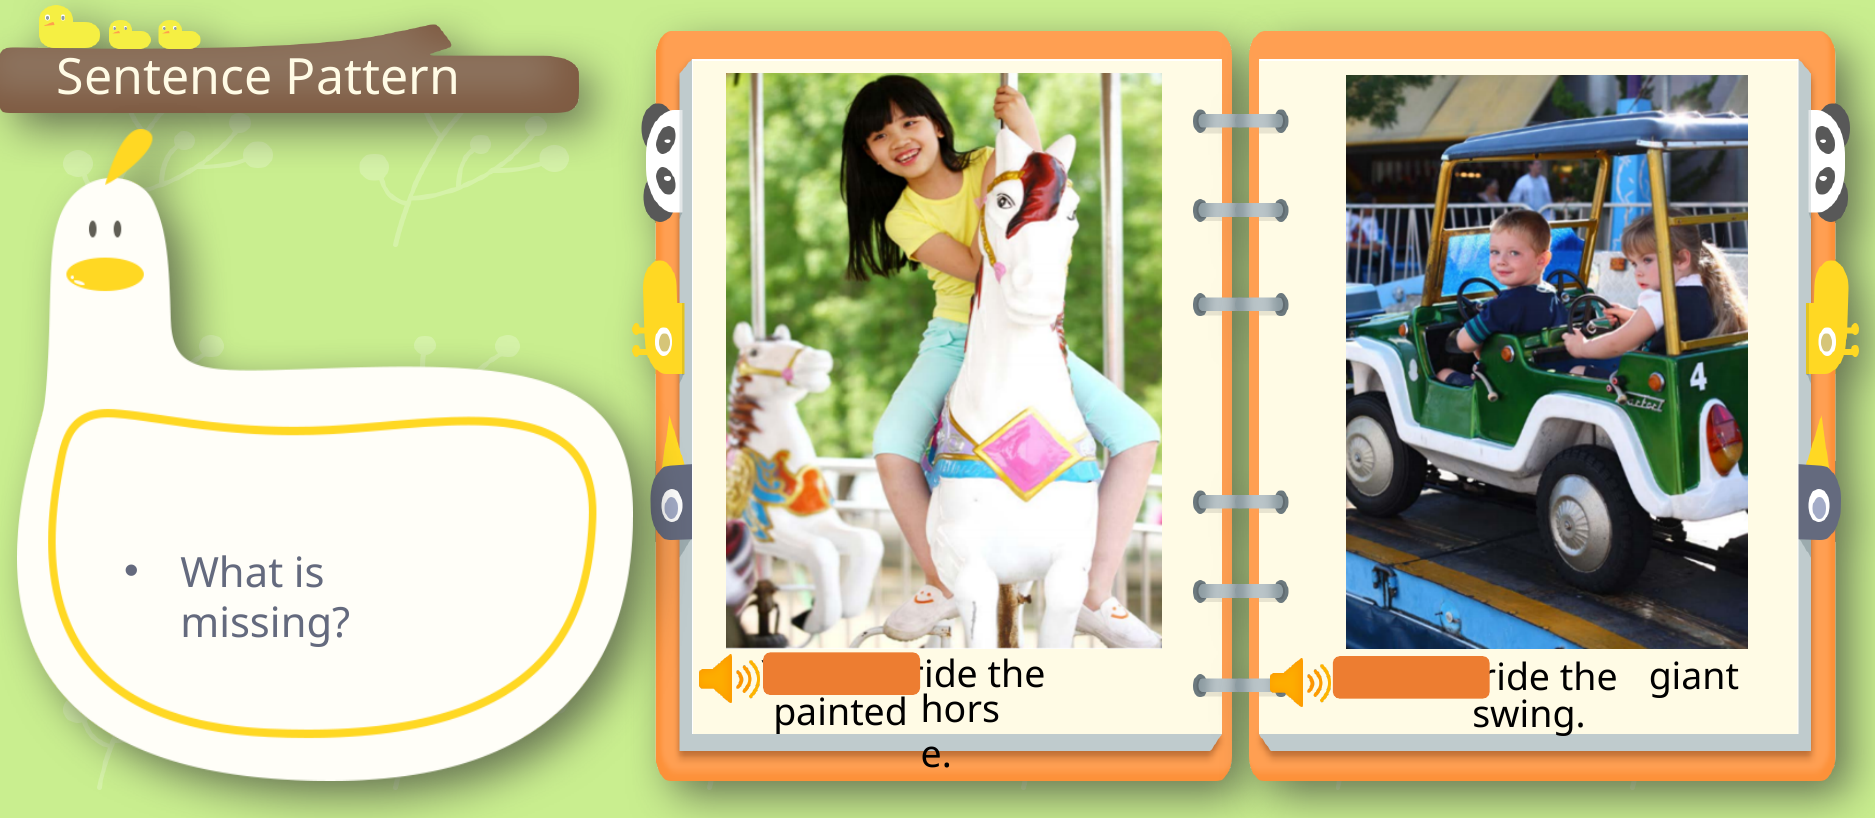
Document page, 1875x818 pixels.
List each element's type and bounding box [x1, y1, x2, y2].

text_box [1235, 31, 1859, 781]
picture [0, 0, 1875, 818]
